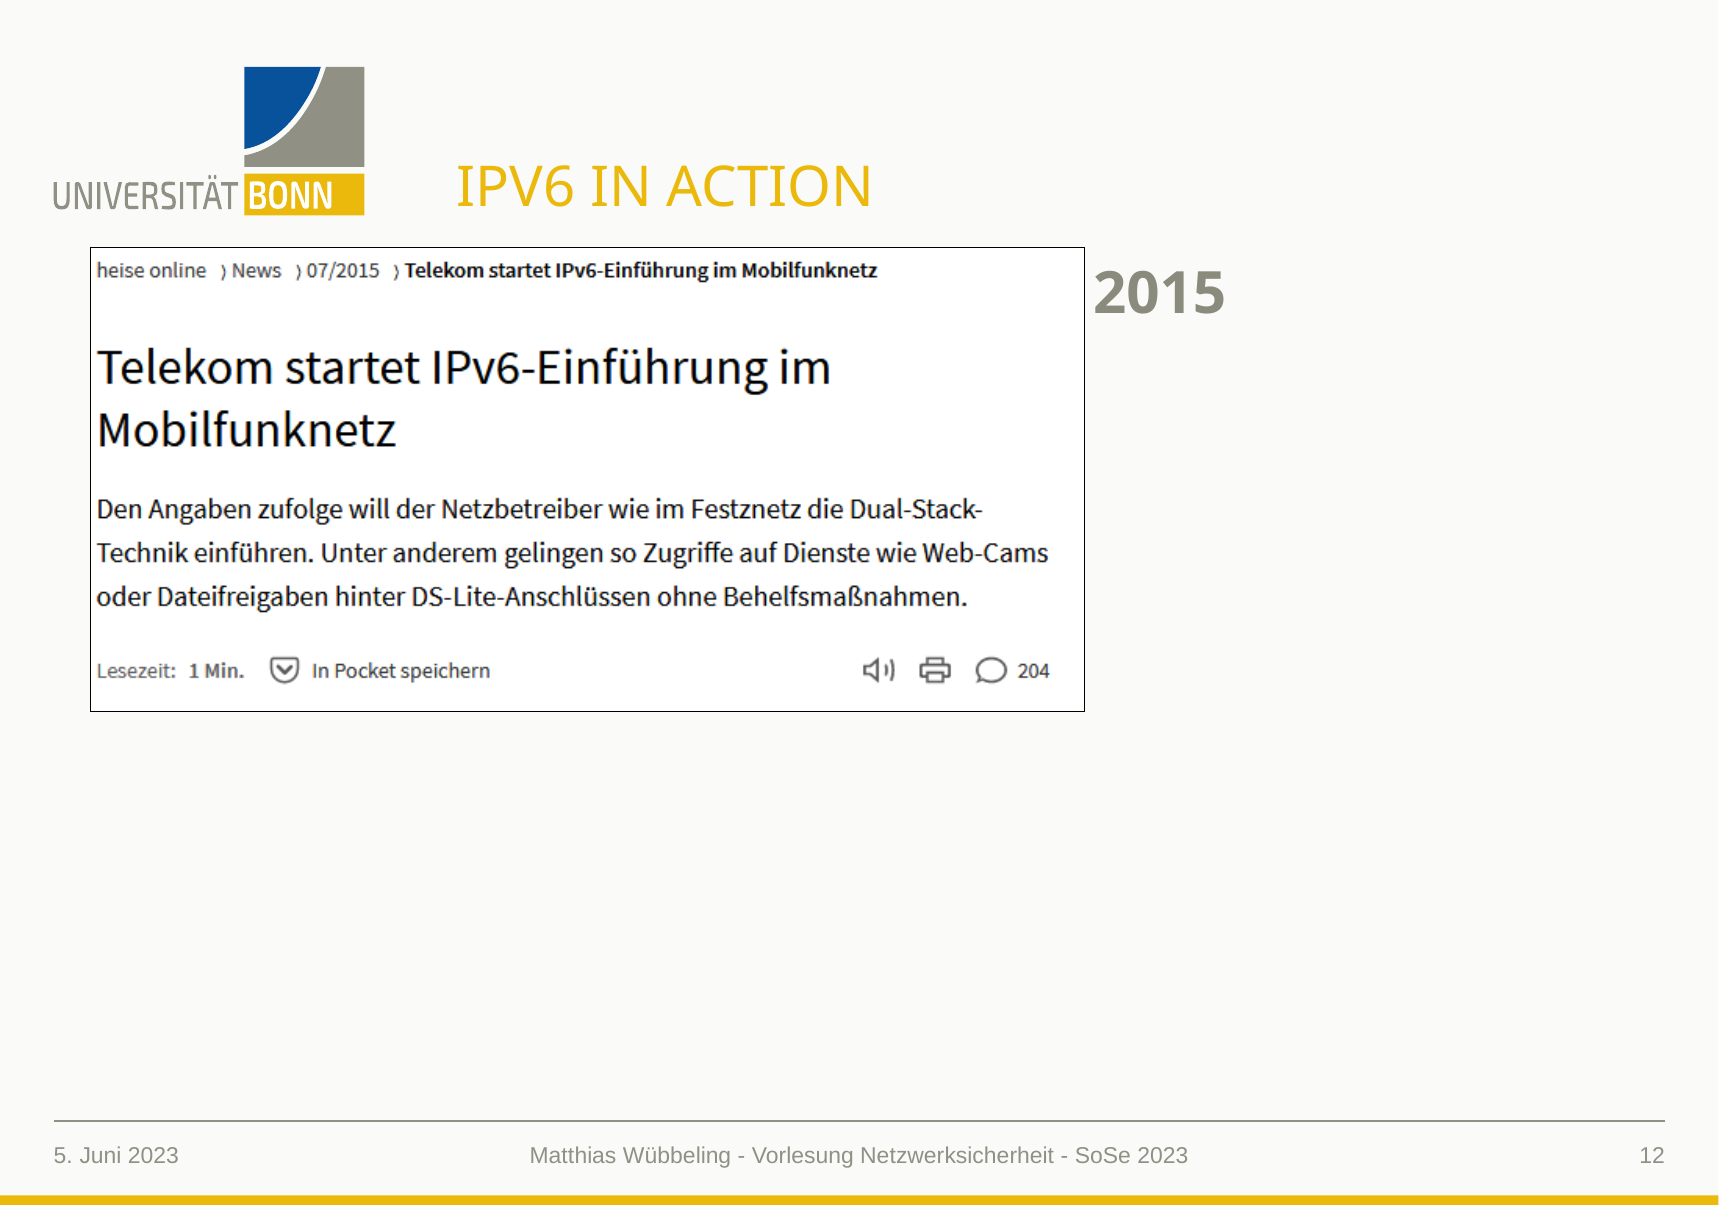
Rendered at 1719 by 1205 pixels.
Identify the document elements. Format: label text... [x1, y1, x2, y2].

footer Matthias Wübbeling - Vorlesung Netzwerksicherheit - SoSe 2023 [389, 1121, 1329, 1189]
text_box 2015 [1084, 247, 1242, 333]
slide_number 12 [1557, 1121, 1665, 1189]
title Ipv6 in Action [456, 67, 1665, 218]
picture [91, 247, 1084, 711]
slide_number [53, 1121, 215, 1189]
